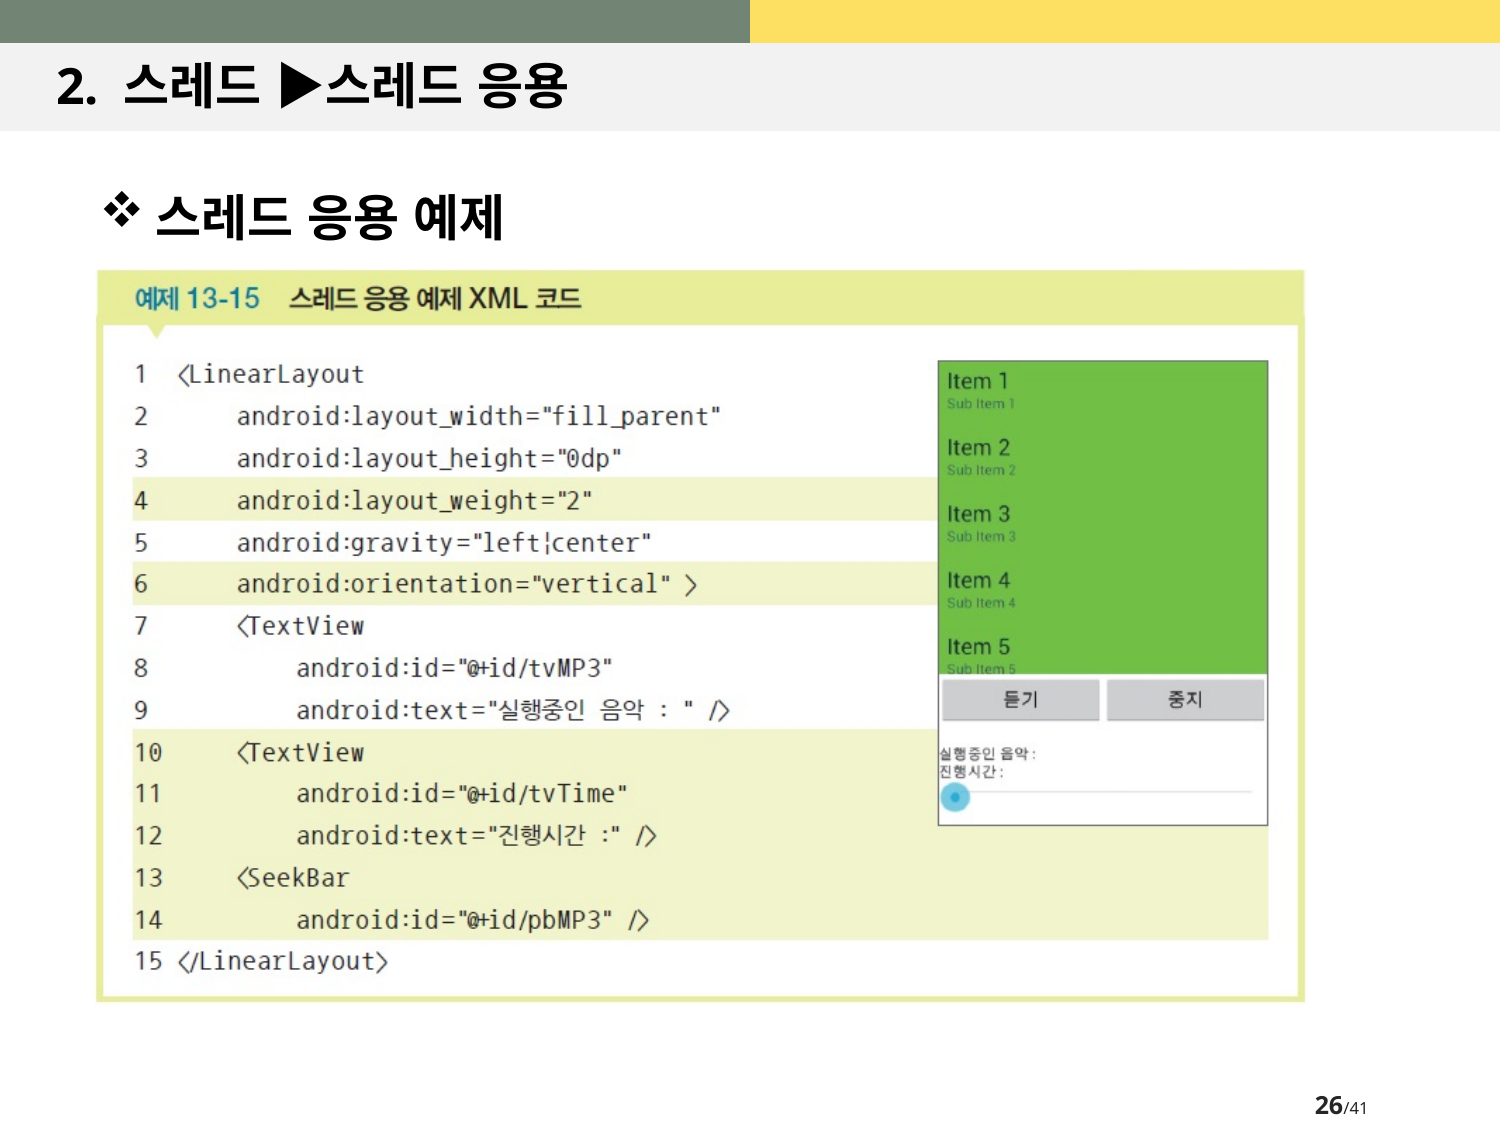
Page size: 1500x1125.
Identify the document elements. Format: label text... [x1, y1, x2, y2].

picture [95, 269, 1308, 1005]
title 2. 스레드 ▶스레드 응용 [41, 42, 1459, 128]
list 스레드 응용 예제 [41, 172, 1459, 1048]
